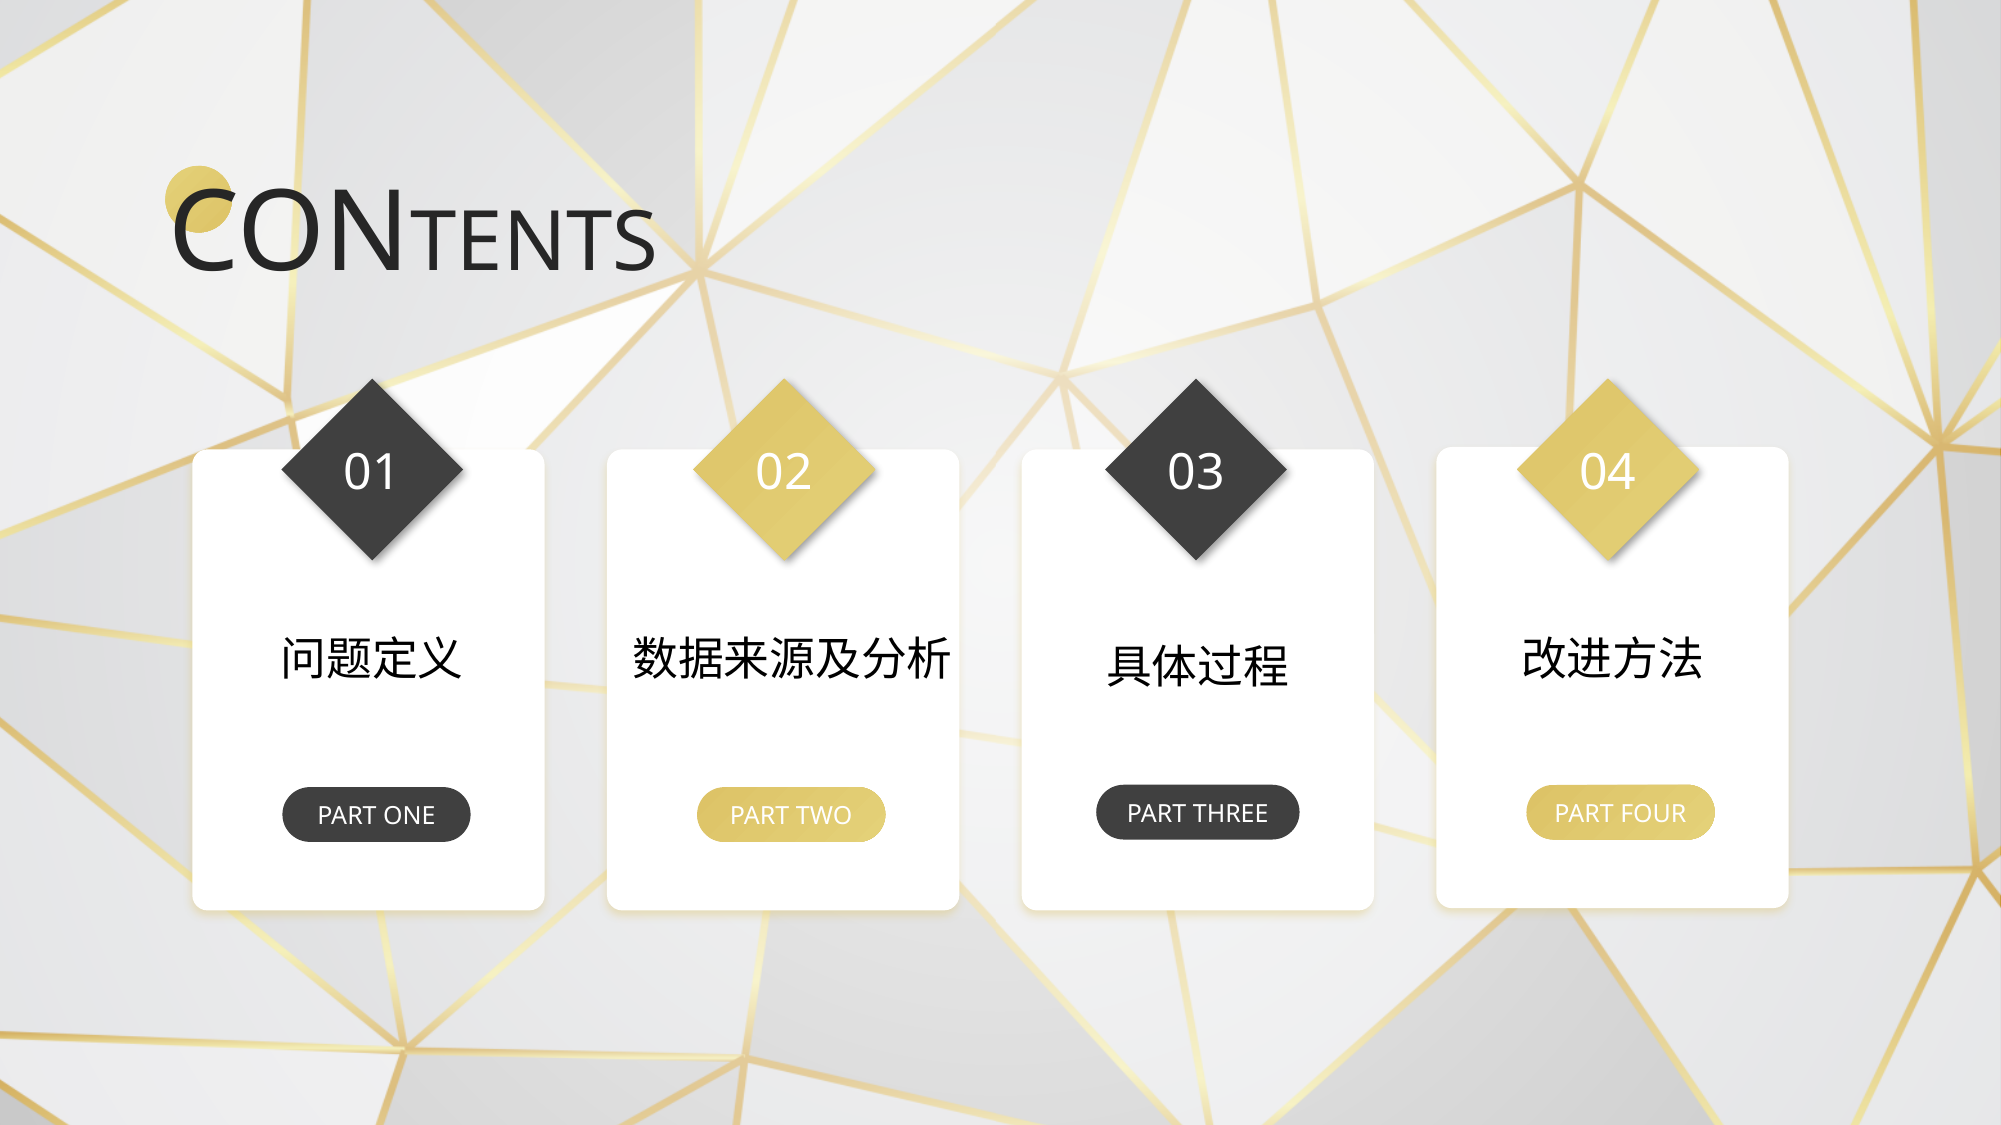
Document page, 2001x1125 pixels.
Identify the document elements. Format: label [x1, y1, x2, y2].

picture [0, 0, 2001, 1125]
text_box [1436, 378, 1789, 908]
text_box [1021, 378, 1374, 911]
text_box [192, 378, 545, 911]
text_box [153, 150, 1128, 302]
text_box [606, 378, 969, 911]
